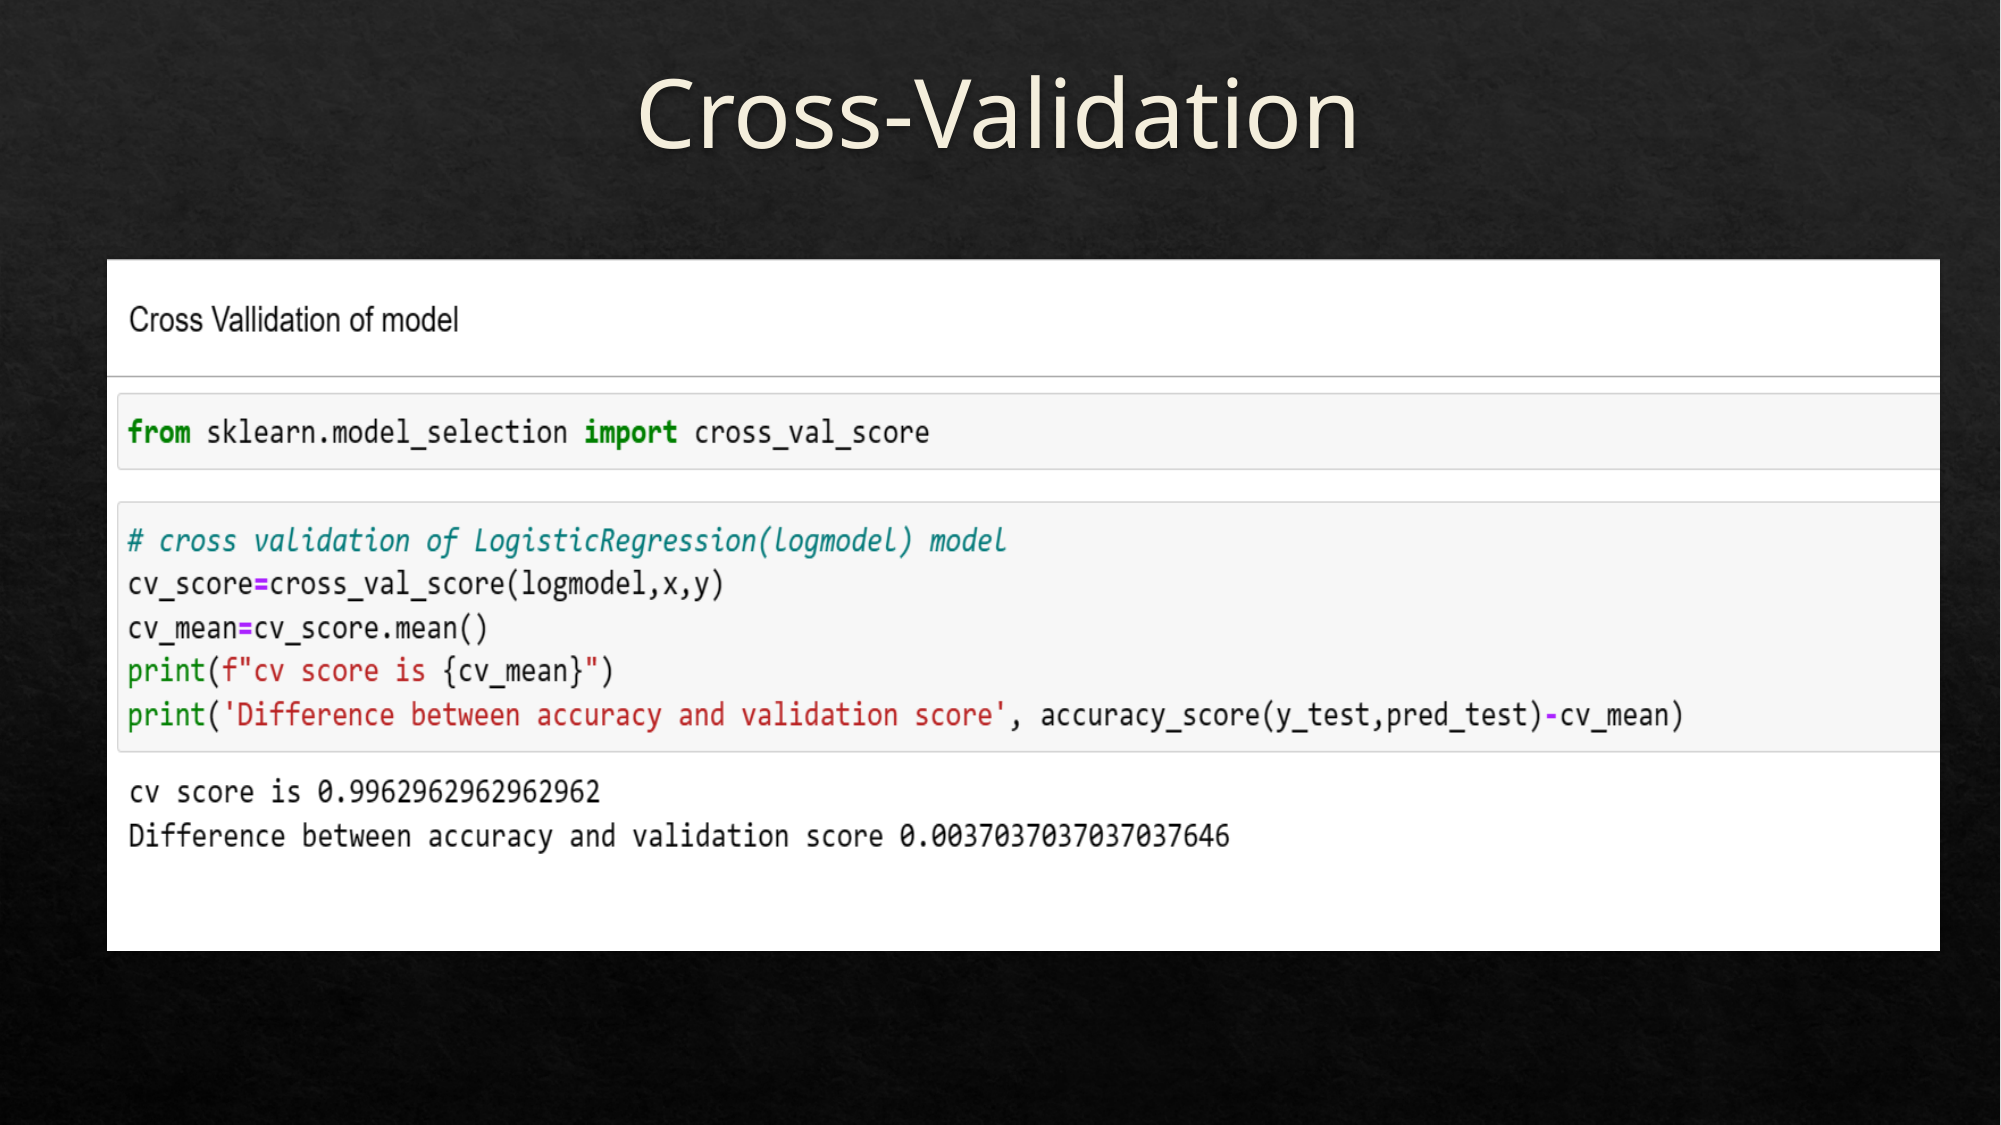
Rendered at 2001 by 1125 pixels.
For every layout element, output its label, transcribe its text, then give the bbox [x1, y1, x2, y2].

title Cross-Validation [149, 28, 1849, 207]
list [107, 258, 1940, 951]
